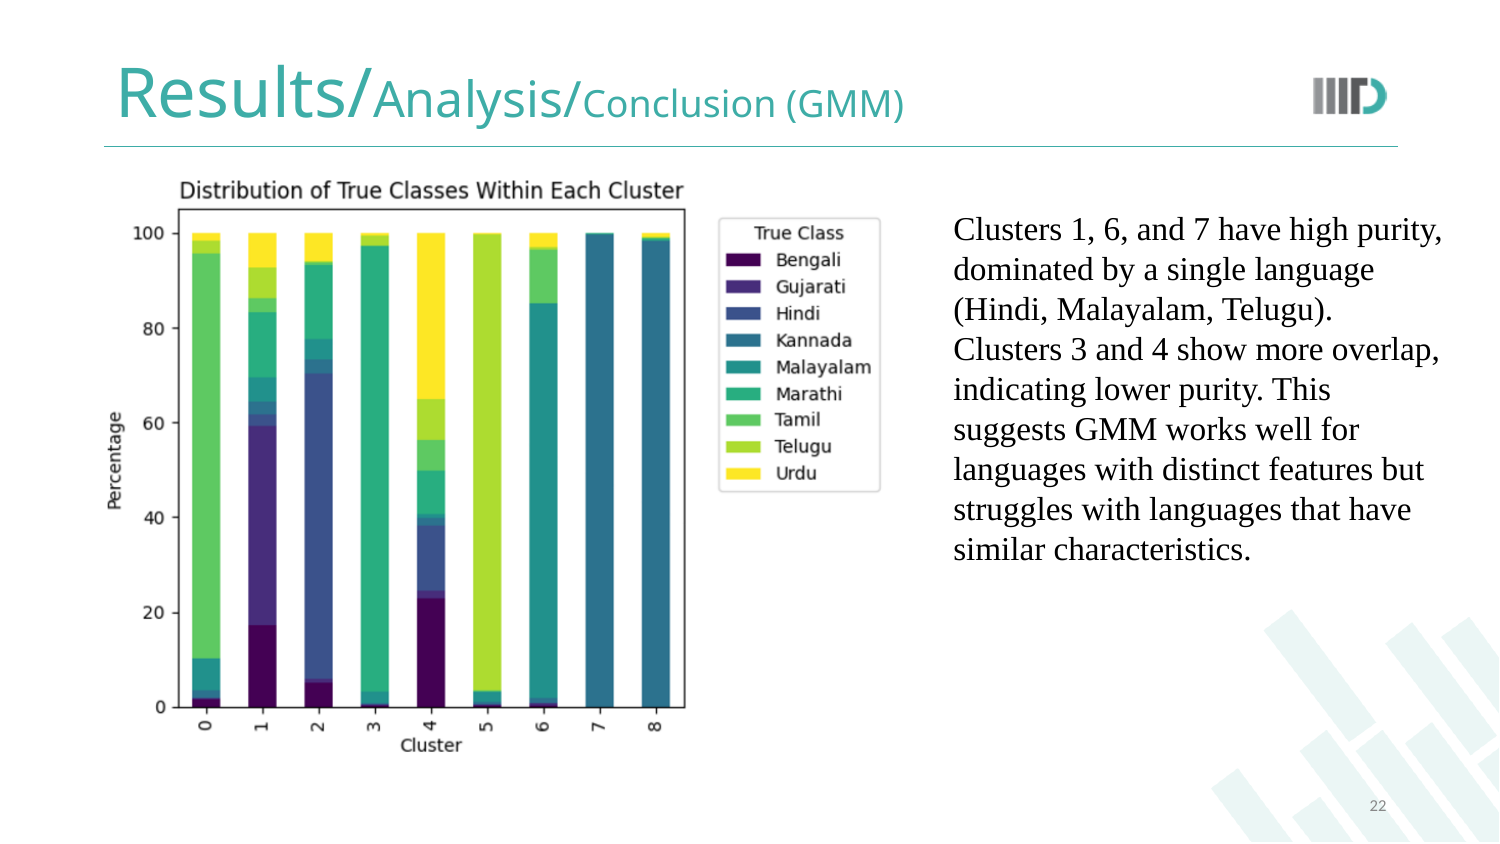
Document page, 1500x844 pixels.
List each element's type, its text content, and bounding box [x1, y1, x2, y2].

picture [1192, 589, 1500, 844]
text_box Clusters 1, 6, and 7 have high purity, dominated by a single language (Hindi, Malayalam, Telugu). Clusters 3 and 4 show more overlap, indicating lower purity. This suggests GMM works well for languages with distinct features but struggles with languages that have similar characteristics. [938, 192, 1464, 757]
picture [1299, 68, 1398, 124]
picture [103, 174, 883, 757]
title Results/Analysis/Conclusion (GMM) [103, 45, 1267, 147]
slide_number ‹#› [1060, 782, 1398, 827]
